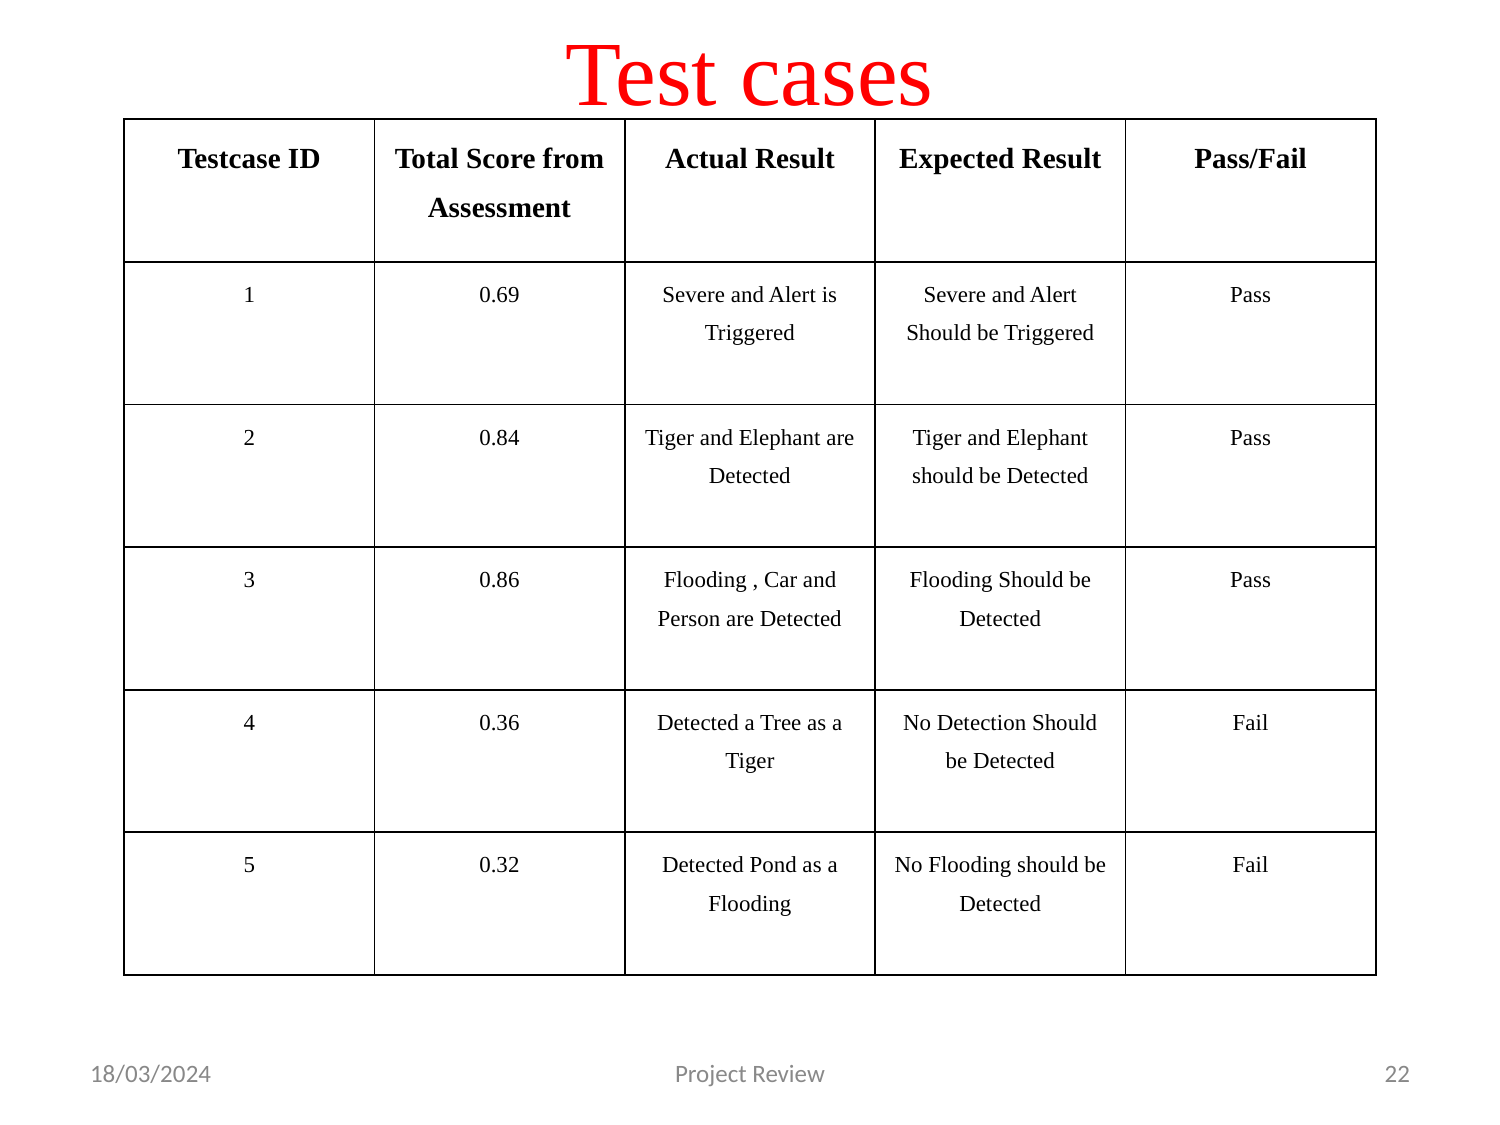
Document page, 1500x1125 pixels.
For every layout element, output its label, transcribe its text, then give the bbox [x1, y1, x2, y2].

table_cell 3 [125, 548, 374, 689]
slide_number 22 [1074, 1042, 1425, 1103]
table_header Pass/Fail [1126, 120, 1375, 261]
table_header Expected Result [876, 120, 1125, 261]
table_cell No Detection Should be Detected [876, 691, 1125, 831]
table_header Testcase ID [125, 120, 374, 261]
table_cell 0.84 [375, 405, 624, 546]
footer Project Review [512, 1042, 988, 1103]
table_cell 1 [125, 263, 374, 404]
title Test cases [75, 0, 1425, 163]
table_header Total Score from Assessment [375, 120, 624, 261]
table_cell Fail [1126, 691, 1375, 831]
table_cell Detected Pond as a Flooding [626, 833, 874, 974]
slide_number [75, 1042, 425, 1103]
table_cell 0.69 [375, 263, 624, 404]
table_cell Pass [1126, 405, 1375, 546]
table_cell 0.86 [375, 548, 624, 689]
table_cell Flooding Should be Detected [876, 548, 1125, 689]
table_cell No Flooding should be Detected [876, 833, 1125, 974]
table_cell Detected a Tree as a Tiger [626, 691, 874, 831]
table_cell 5 [125, 833, 374, 974]
table_cell Fail [1126, 833, 1375, 974]
table_cell Severe and Alert is Triggered [626, 263, 874, 404]
table_cell Flooding , Car and Person are Detected [626, 548, 874, 689]
table_cell 0.36 [375, 691, 624, 831]
table_header Actual Result [626, 120, 874, 261]
table_cell Tiger and Elephant are Detected [626, 405, 874, 546]
table_cell 2 [125, 405, 374, 546]
table_cell 0.32 [375, 833, 624, 974]
table_cell Pass [1126, 548, 1375, 689]
table_cell Pass [1126, 263, 1375, 404]
table_cell Severe and Alert Should be Triggered [876, 263, 1125, 404]
table_cell 4 [125, 691, 374, 831]
table_cell Tiger and Elephant should be Detected [876, 405, 1125, 546]
